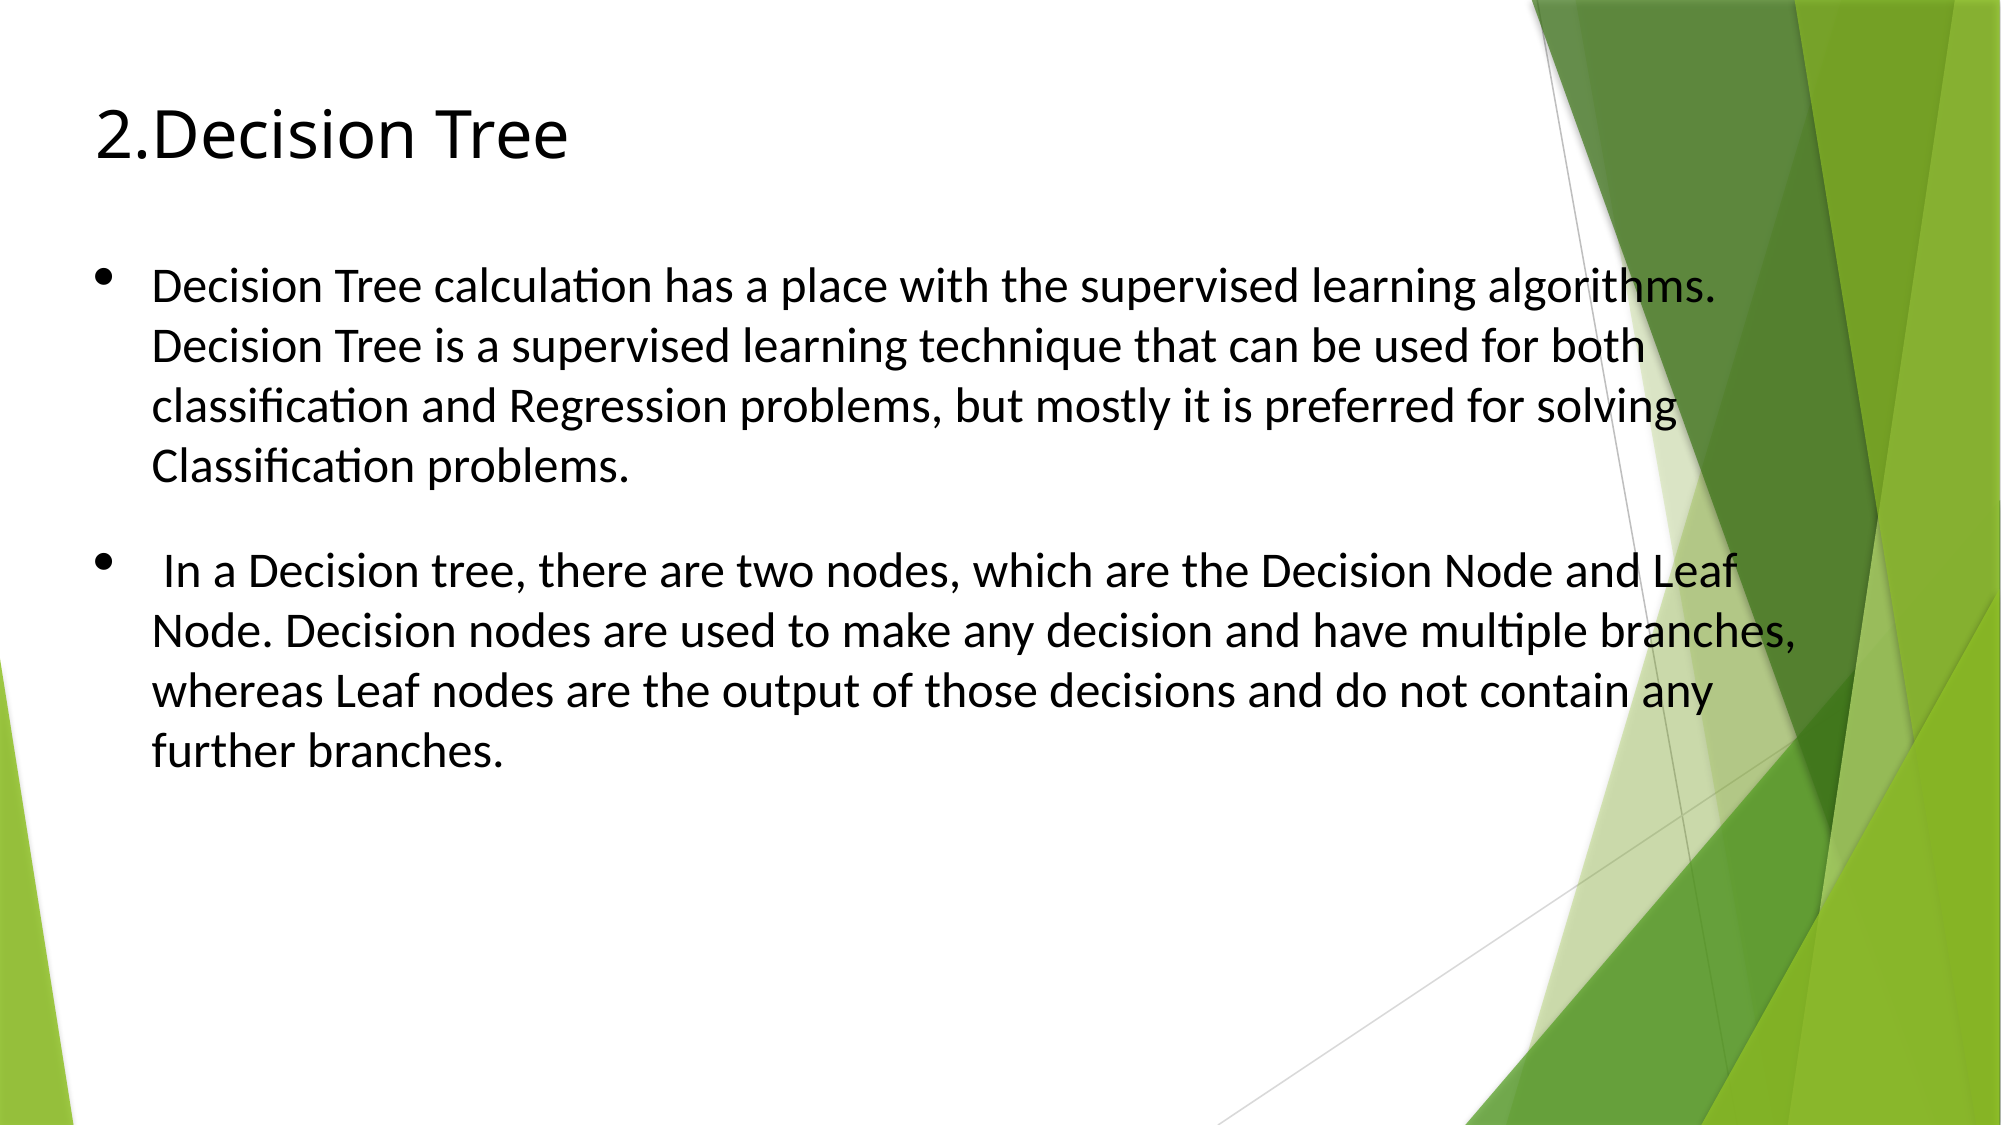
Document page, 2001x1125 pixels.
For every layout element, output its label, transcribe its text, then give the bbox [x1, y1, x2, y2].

text_box 2.Decision Tree Decision Tree calculation has a place with the supervised learning algorithms. Decision Tree is a supervised learning technique that can be used for both classification and Regression problems, but mostly it is preferred for solving Classification problems. In a Decision tree, there are two nodes, which are the Decision Node and Leaf Node. Decision nodes are used to make any decision and have multiple branches, whereas Leaf nodes are the output of those decisions and do not contain any further branches. [80, 84, 1884, 860]
